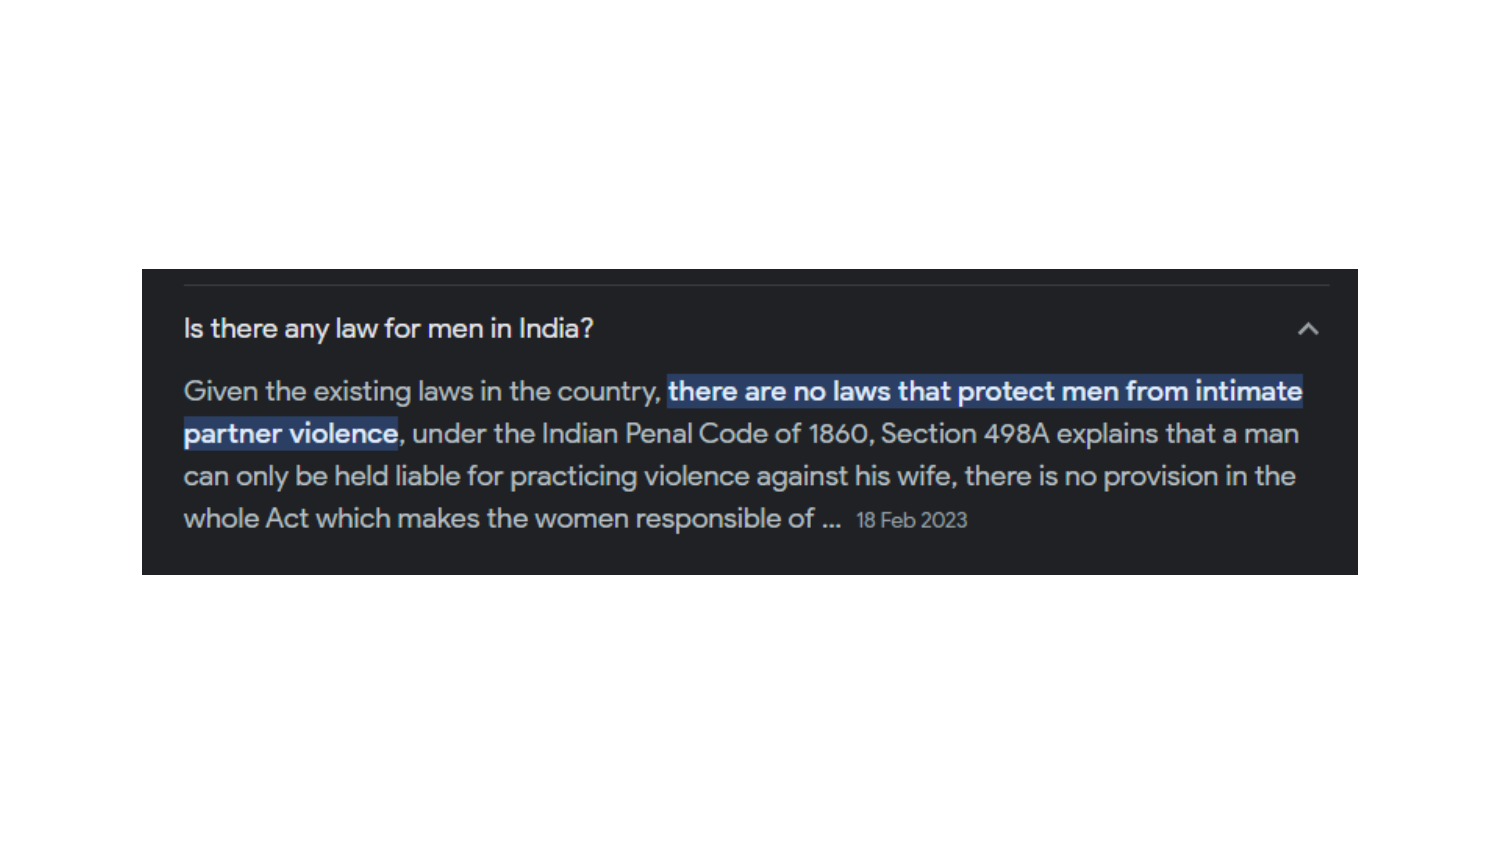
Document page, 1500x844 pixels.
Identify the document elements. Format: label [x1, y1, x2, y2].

picture [141, 269, 1359, 575]
